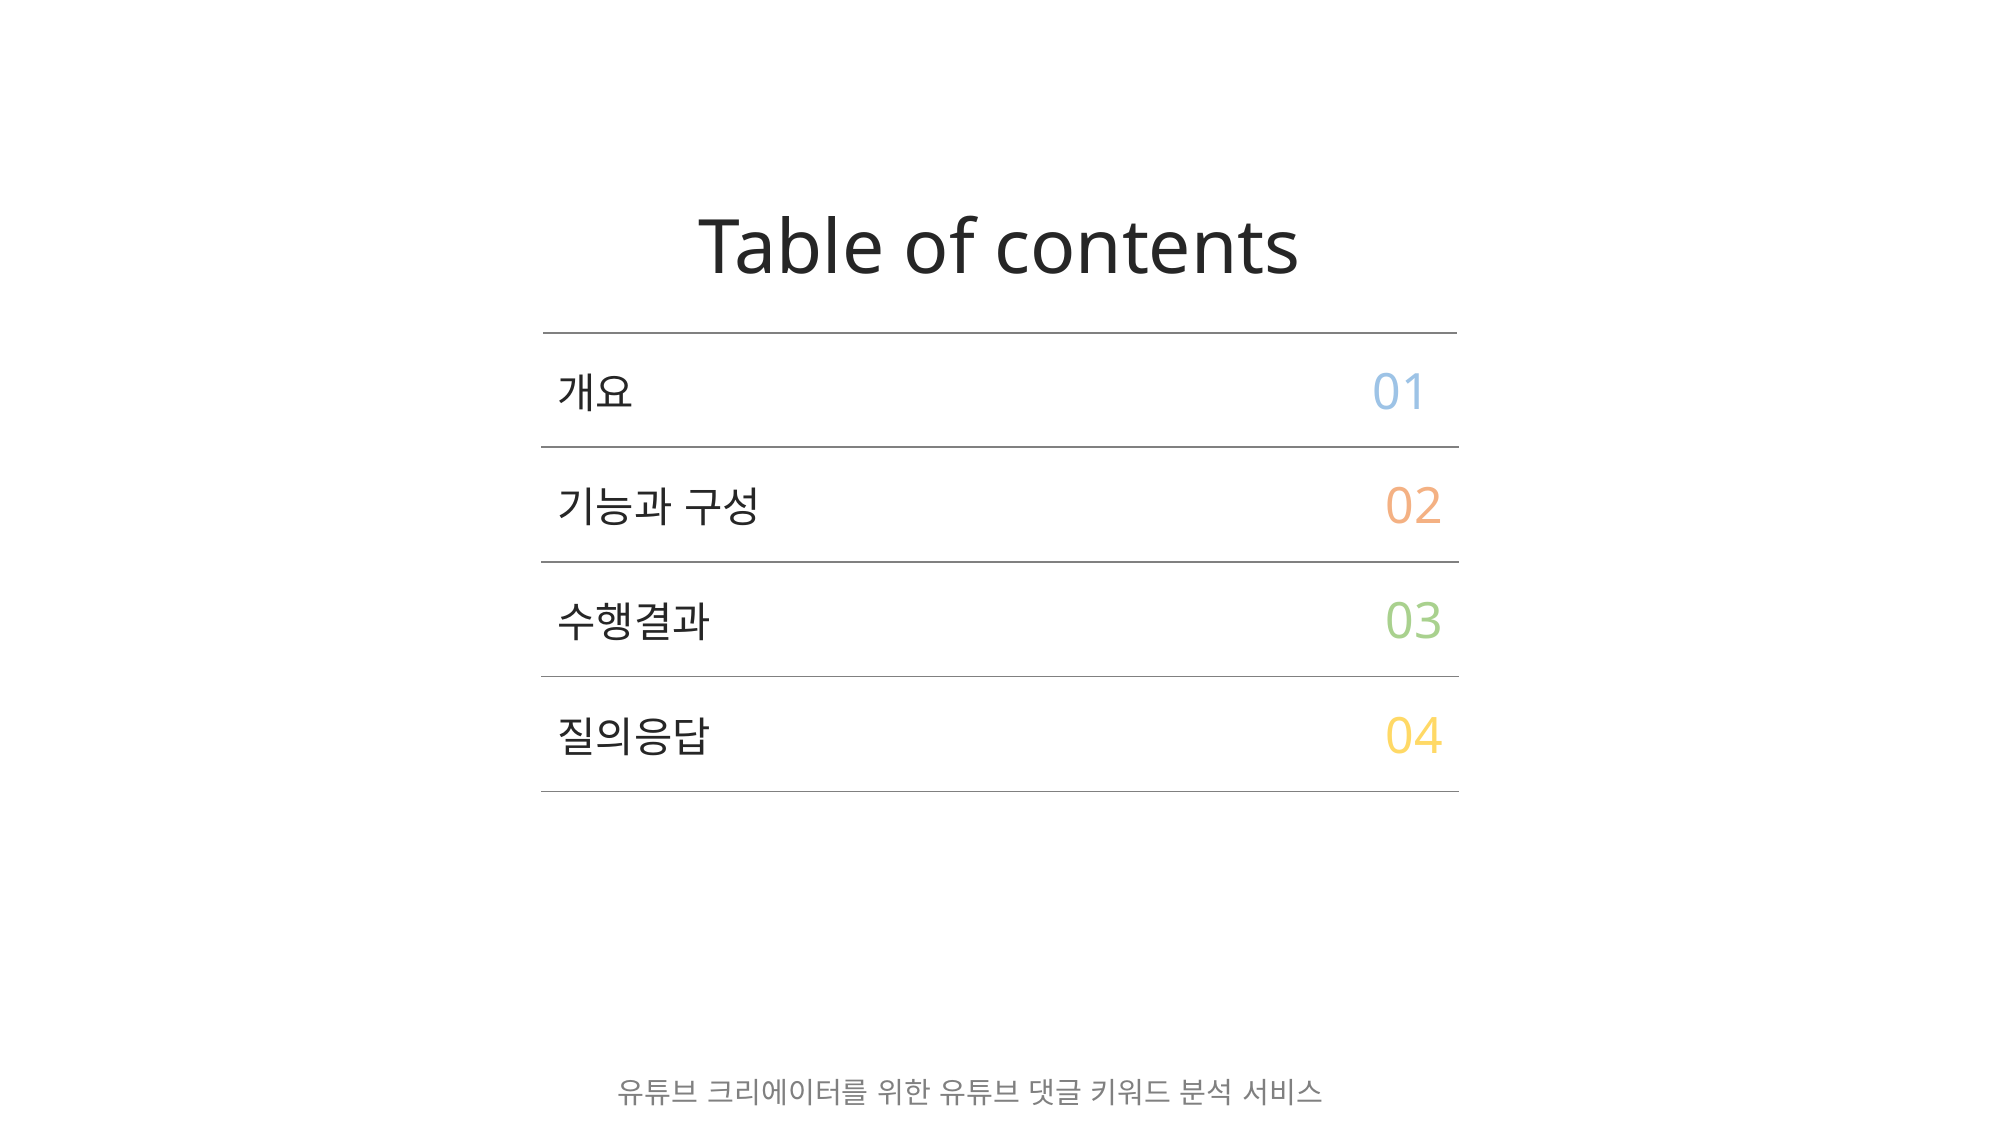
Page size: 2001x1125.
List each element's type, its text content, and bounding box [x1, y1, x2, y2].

table_cell 03 [1181, 563, 1457, 676]
table_header 01 [1181, 334, 1457, 446]
title Table of contents [137, 172, 1863, 326]
text_box 유튜브 크리에이터를 위한 유튜브 댓글 키워드 분석 서비스 [603, 1067, 1397, 1117]
table_cell 수행결과 [543, 563, 1181, 676]
table_cell 기능과 구성 [543, 448, 1181, 561]
table_header 개요 [543, 334, 1181, 446]
table_cell 04 [1181, 677, 1457, 791]
table_cell 02 [1181, 448, 1457, 561]
table_cell 질의응답 [543, 677, 1181, 791]
